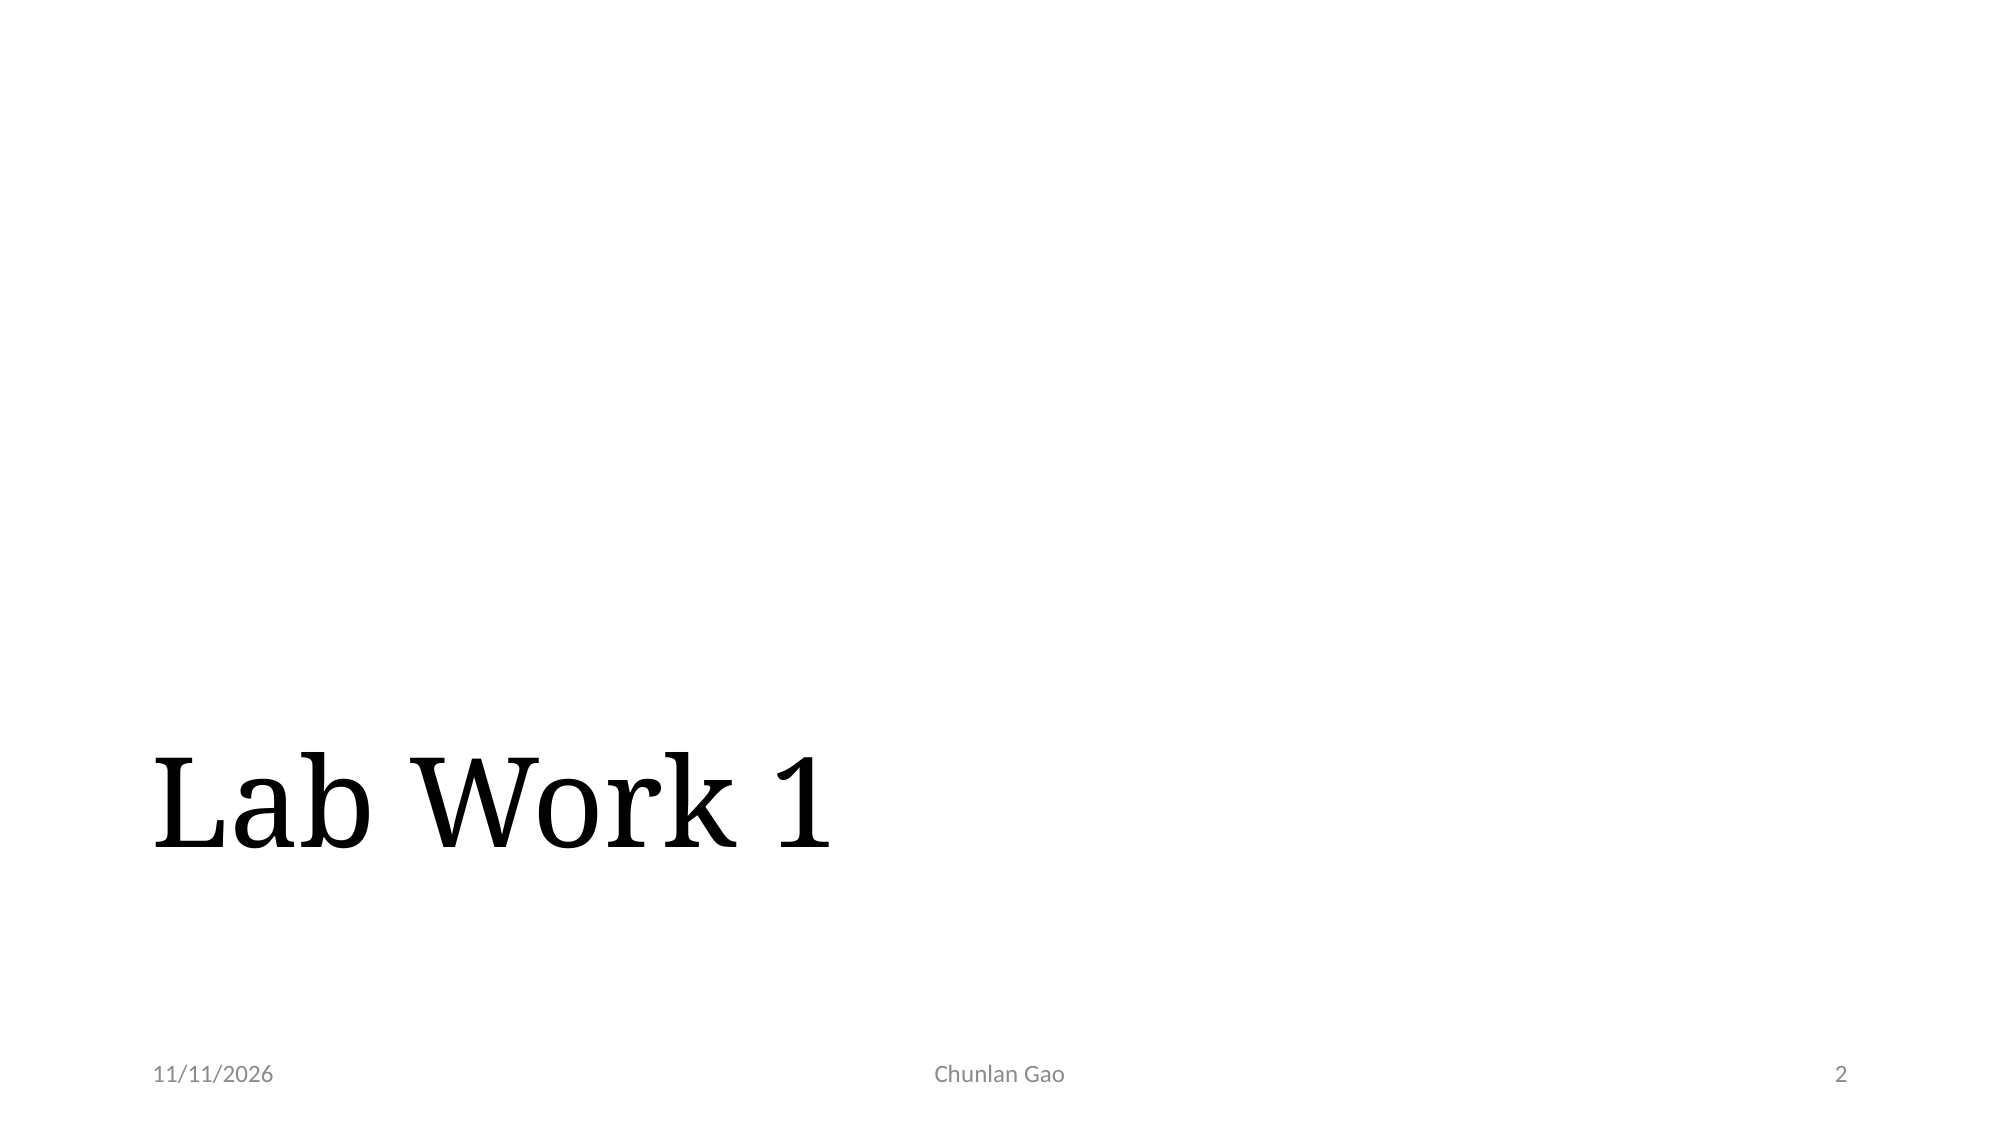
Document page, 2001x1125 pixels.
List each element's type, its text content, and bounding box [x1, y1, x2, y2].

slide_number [137, 1042, 588, 1103]
slide_number 2 [1412, 1042, 1863, 1103]
title Lab Work 1 [136, 280, 1862, 883]
footer Chunlan Gao [662, 1042, 1338, 1103]
